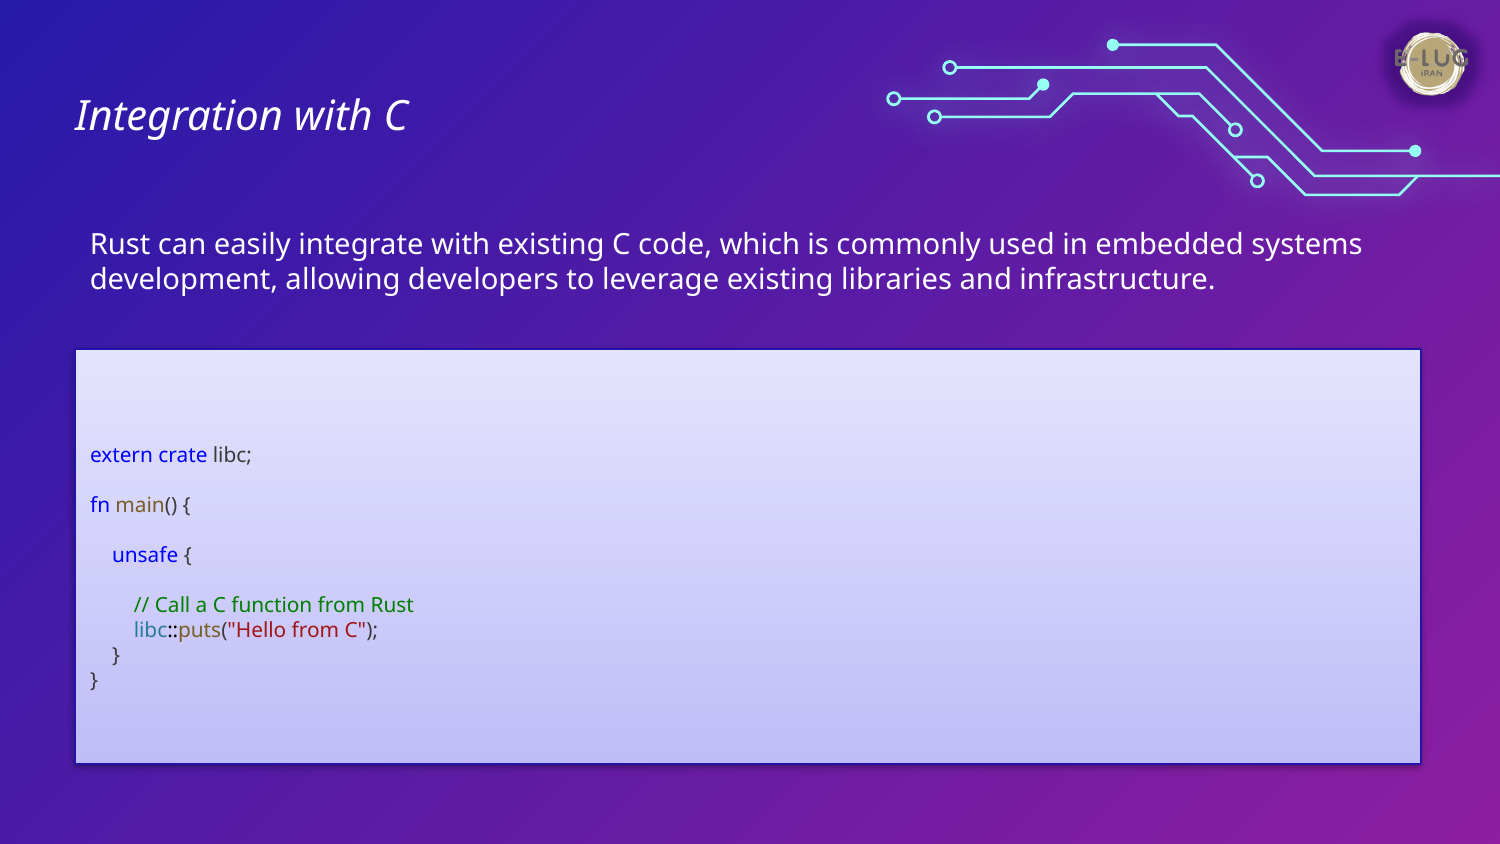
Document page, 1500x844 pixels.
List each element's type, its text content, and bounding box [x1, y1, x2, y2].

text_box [1114, 0, 1273, 425]
text_box Rust can easily integrate with existing C code, which is commonly used in embedded systems development, allowing developers to leverage existing libraries and infrastructure. [1277, 217, 1422, 303]
picture [1385, 22, 1479, 107]
text_box Rust can easily integrate with existing C code, which is commonly used in embedded systems development, allowing developers to leverage existing libraries and infrastructure. [75, 217, 1109, 303]
title Integration with C [75, 88, 843, 183]
text_box extern crate libc; fn main() { unsafe { // Call a C function from Rust libc::puts("Hello from C"); } } [74, 348, 1422, 765]
